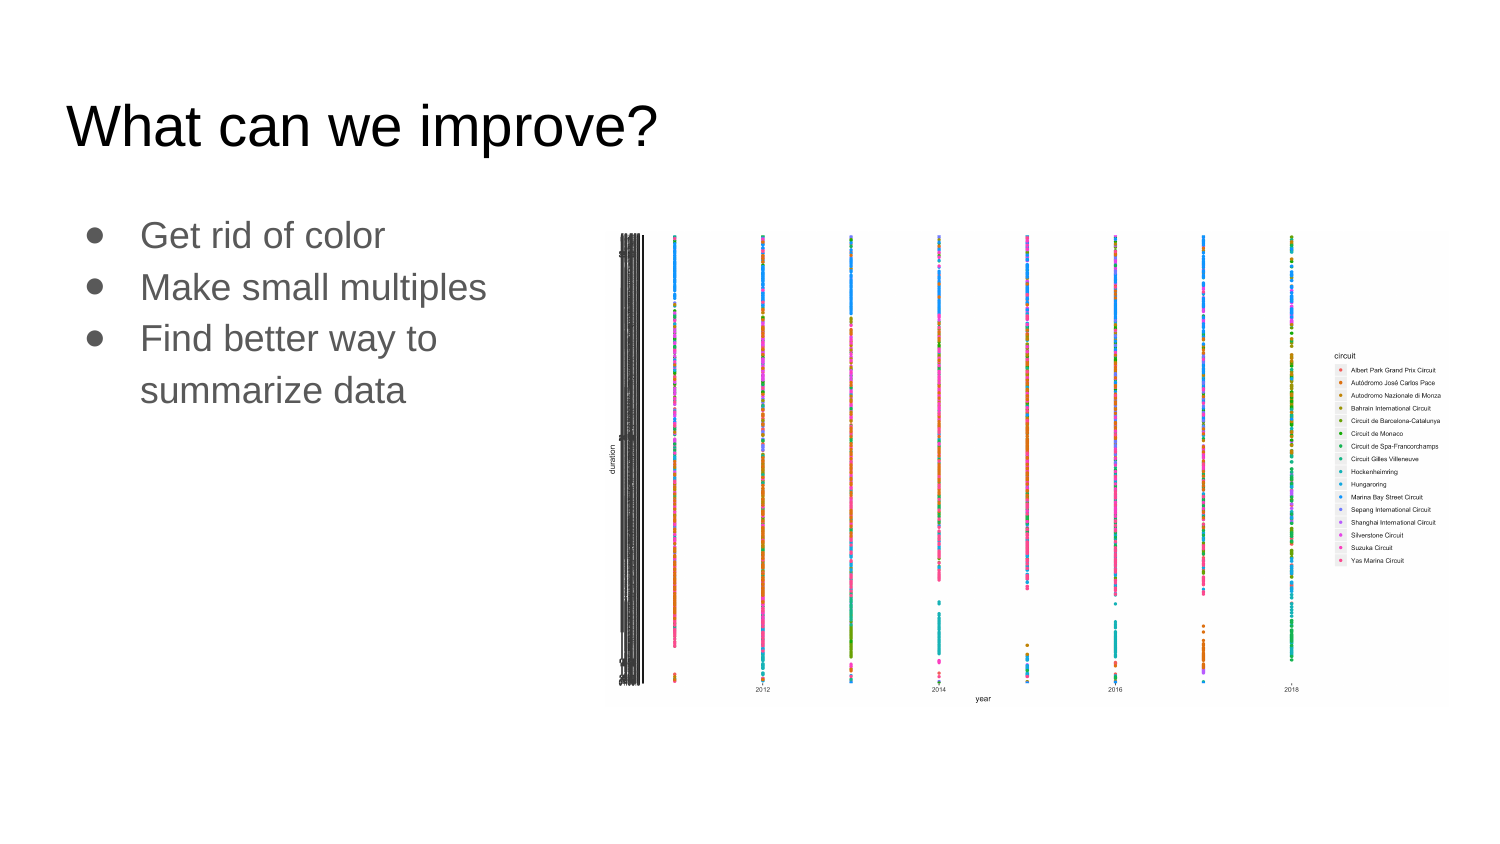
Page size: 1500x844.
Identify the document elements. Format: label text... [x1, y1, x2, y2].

title What can we improve? [51, 72, 1449, 167]
picture [604, 231, 1450, 707]
list Get rid of color Make small multiples Find better way to summarize data [50, 189, 563, 750]
